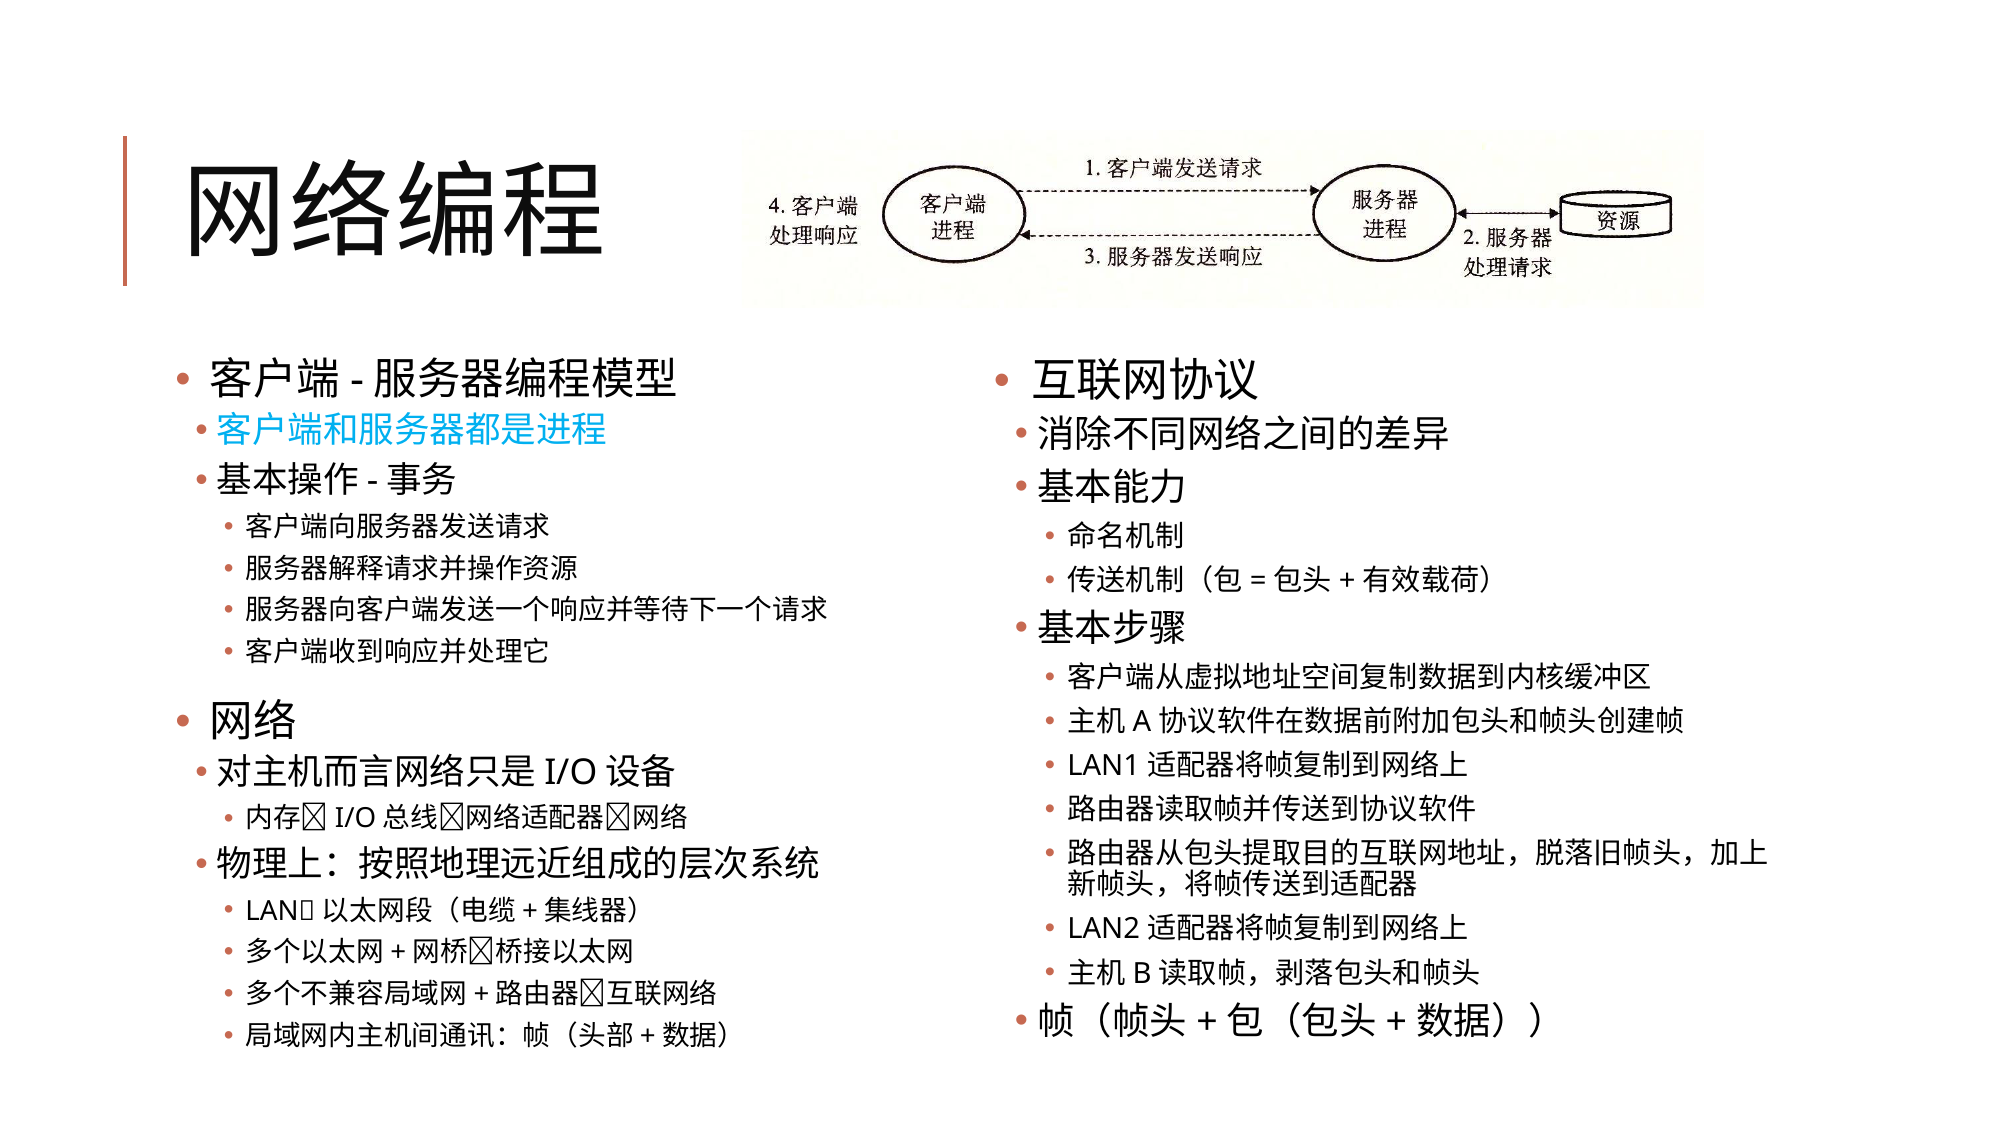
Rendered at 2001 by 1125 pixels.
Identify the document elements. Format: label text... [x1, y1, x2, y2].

text_box [1029, 341, 1832, 1052]
title 网络编程 [168, 96, 1763, 342]
picture [741, 129, 1705, 309]
list 客户端-服务器编程模型 客户端和服务器都是进程 基本操作-事务 客户端向服务器发送请求 服务器解释请求并操作资源 服务器向客户端发送一个响应并等待下一个请求 客户端收到响应并处理它 网络 对主机而言网络只是I/O设备 内存I/O总线网络适配器网络 物理上：按照地理远近组成的层次系统 LAN以太网段（电缆+集线器） 多个以太网+网桥桥接以太网 多个不兼容局域网+路由器互联网络 局域网内主机间通讯：帧（头部+数据） [168, 349, 971, 1060]
text_box 互联网协议 消除不同网络之间的差异 基本能力 命名机制 传送机制（包=包头+有效载荷） 基本步骤 客户端从虚拟地址空间复制数据到内核缓冲区 主机A协议软件在数据前附加包头和帧头创建帧 LAN1适配器将帧复制到网络上 路由器读取帧并传送到协议软件 路由器从包头提取目的互联网地址，脱落旧帧头，加上新帧头，将帧传送到适配器 LAN2适配器将帧复制到网络上 主机B读取帧，剥落包头和帧头 帧（帧头+包（包头+数据）） [986, 349, 1790, 1060]
